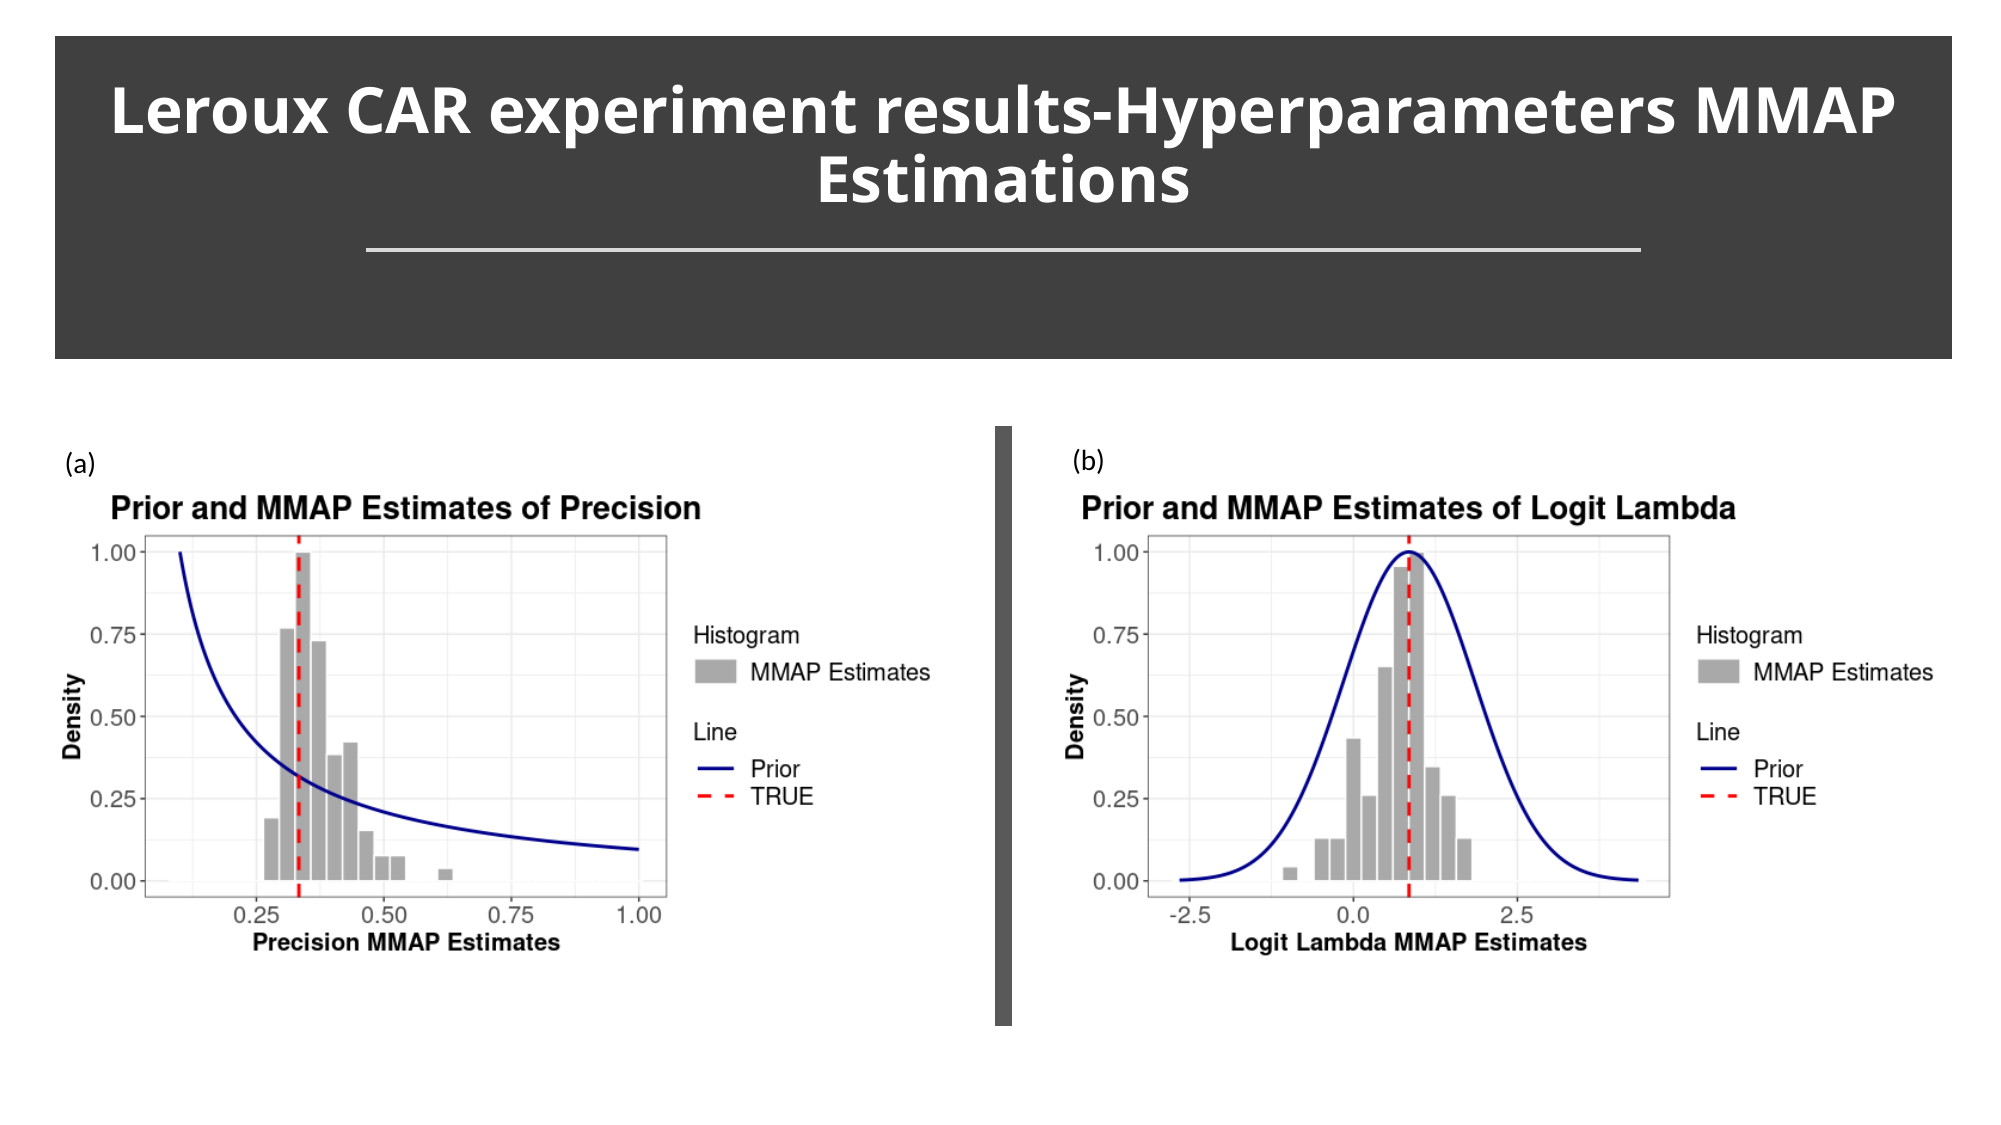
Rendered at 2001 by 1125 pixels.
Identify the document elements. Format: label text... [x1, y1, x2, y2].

text_box (a) [49, 437, 114, 487]
picture [54, 487, 950, 965]
picture [1057, 487, 1953, 965]
text_box [64, 45, 1942, 350]
title Leroux CAR experiment results-Hyperparameters MMAP Estimations [89, 71, 1917, 224]
text_box (b) [1057, 434, 1122, 484]
